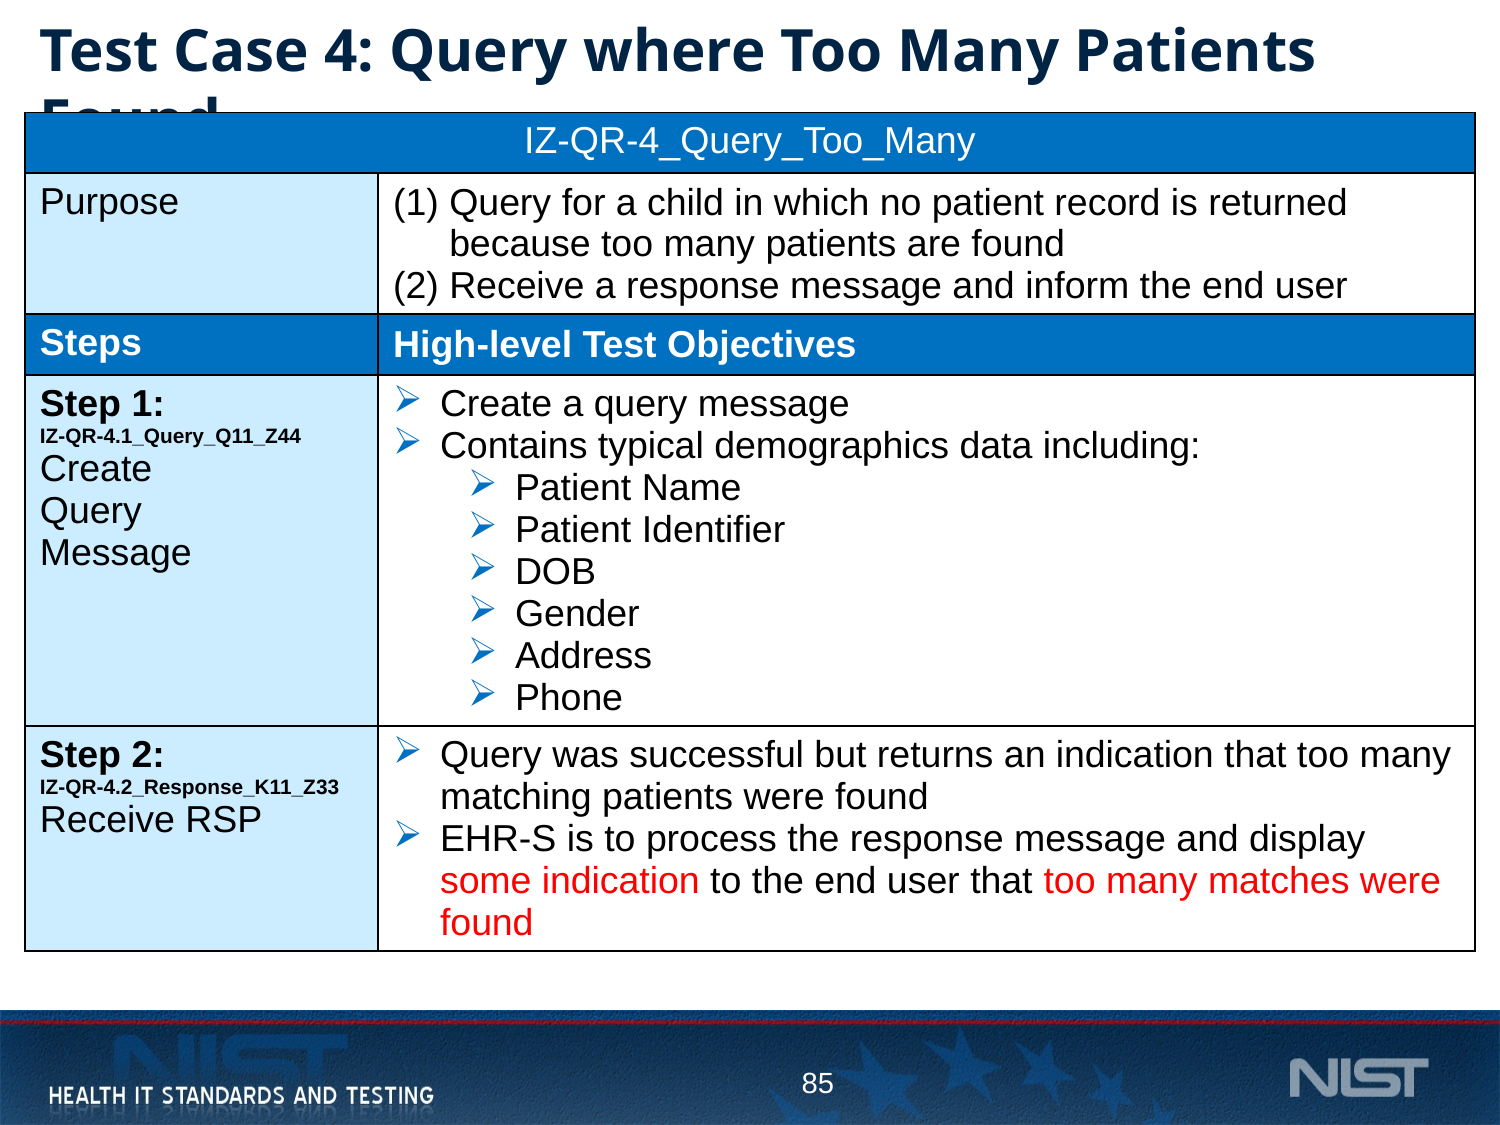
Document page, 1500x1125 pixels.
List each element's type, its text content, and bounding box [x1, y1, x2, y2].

table_cell Query was successful but returns an indication that too many matching patients were found EHR-S is to process the response message and display some indication to the end user that too many matches were found [379, 727, 1474, 950]
title Test Case 4: Query where Too Many Patients Found [24, 5, 1376, 91]
table_cell High-level Test Objectives [379, 315, 1474, 374]
table_cell Step 1: IZ-QR-4.1_Query_Q11_Z44 Create Query Message [26, 376, 377, 725]
table_cell Create a query message Contains typical demographics data including: Patient Name Patient Identifier DOB Gender Address Phone [379, 376, 1474, 725]
table_cell Steps [26, 315, 377, 374]
picture [0, 1010, 1500, 1125]
slide_number 85 [642, 1056, 994, 1125]
table_cell Query for a child in which no patient record is returned because too many patients are found Receive a response message and inform the end user [379, 174, 1474, 313]
table_header IZ-QR-4_Query_Too_Many [26, 113, 1474, 172]
table_cell Step 2: IZ-QR-4.2_Response_K11_Z33 Receive RSP [26, 727, 377, 950]
table_cell Purpose [26, 174, 377, 313]
